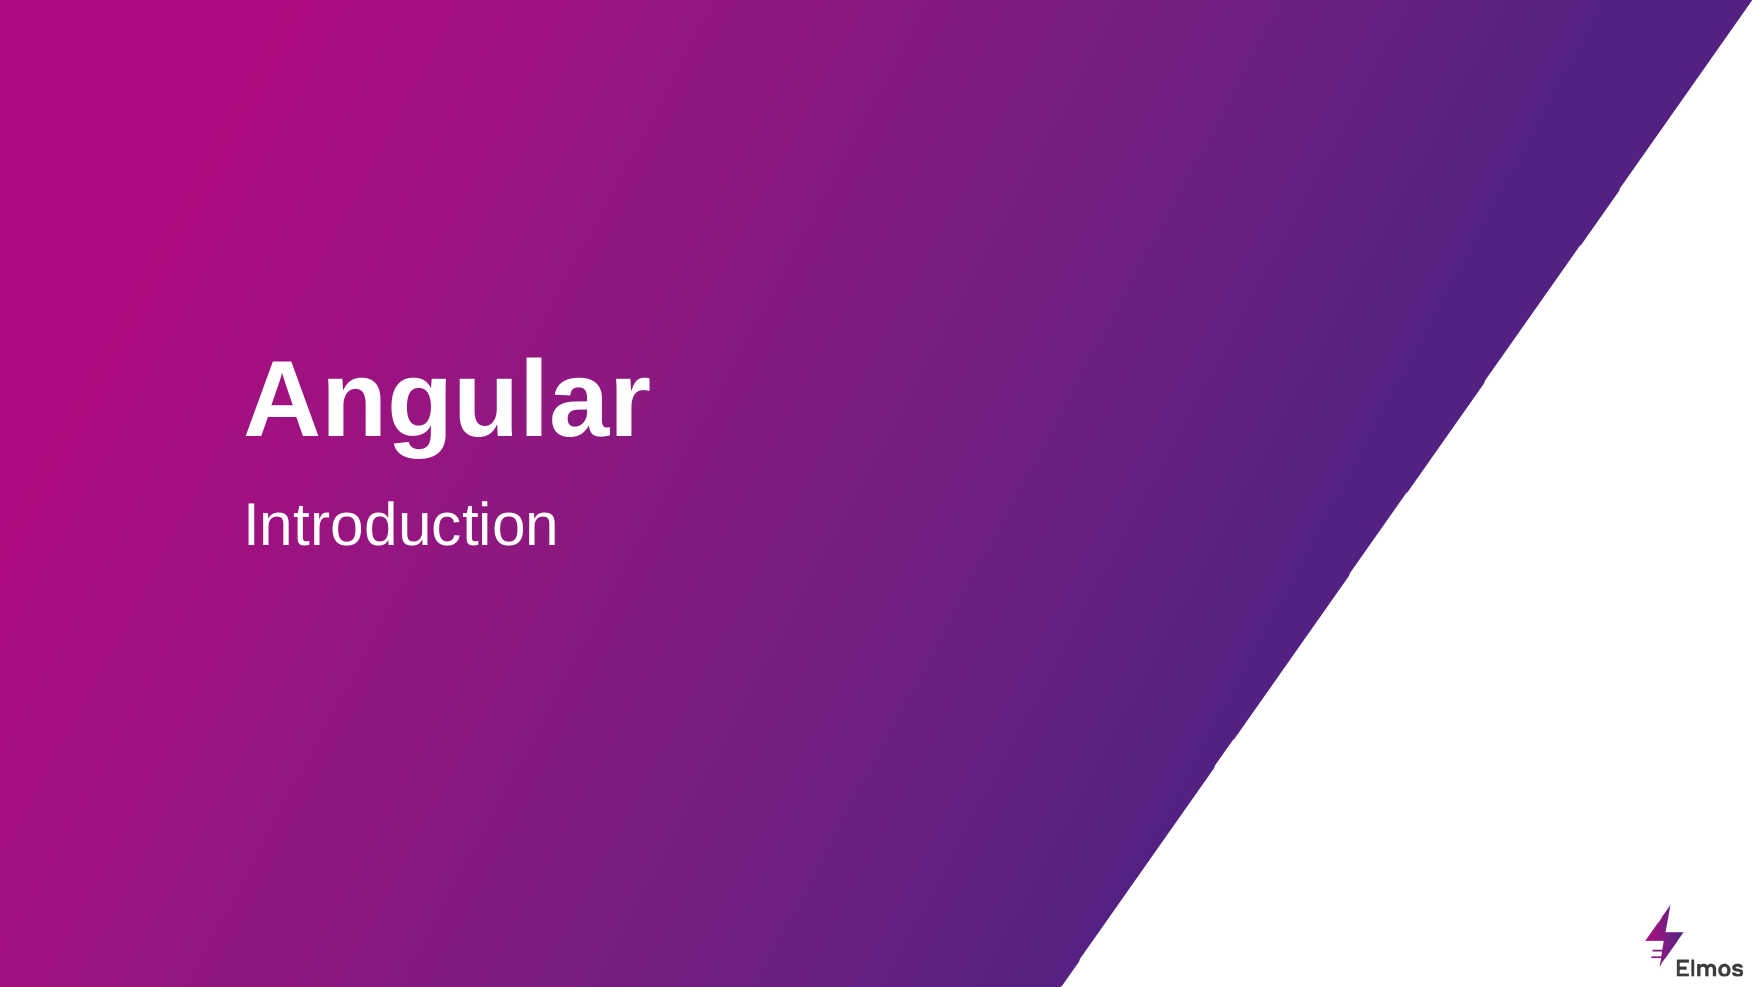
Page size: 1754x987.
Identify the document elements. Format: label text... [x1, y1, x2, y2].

picture [0, 0, 1754, 987]
title Angular [243, 153, 1422, 458]
subtitle Introduction [243, 484, 1422, 737]
